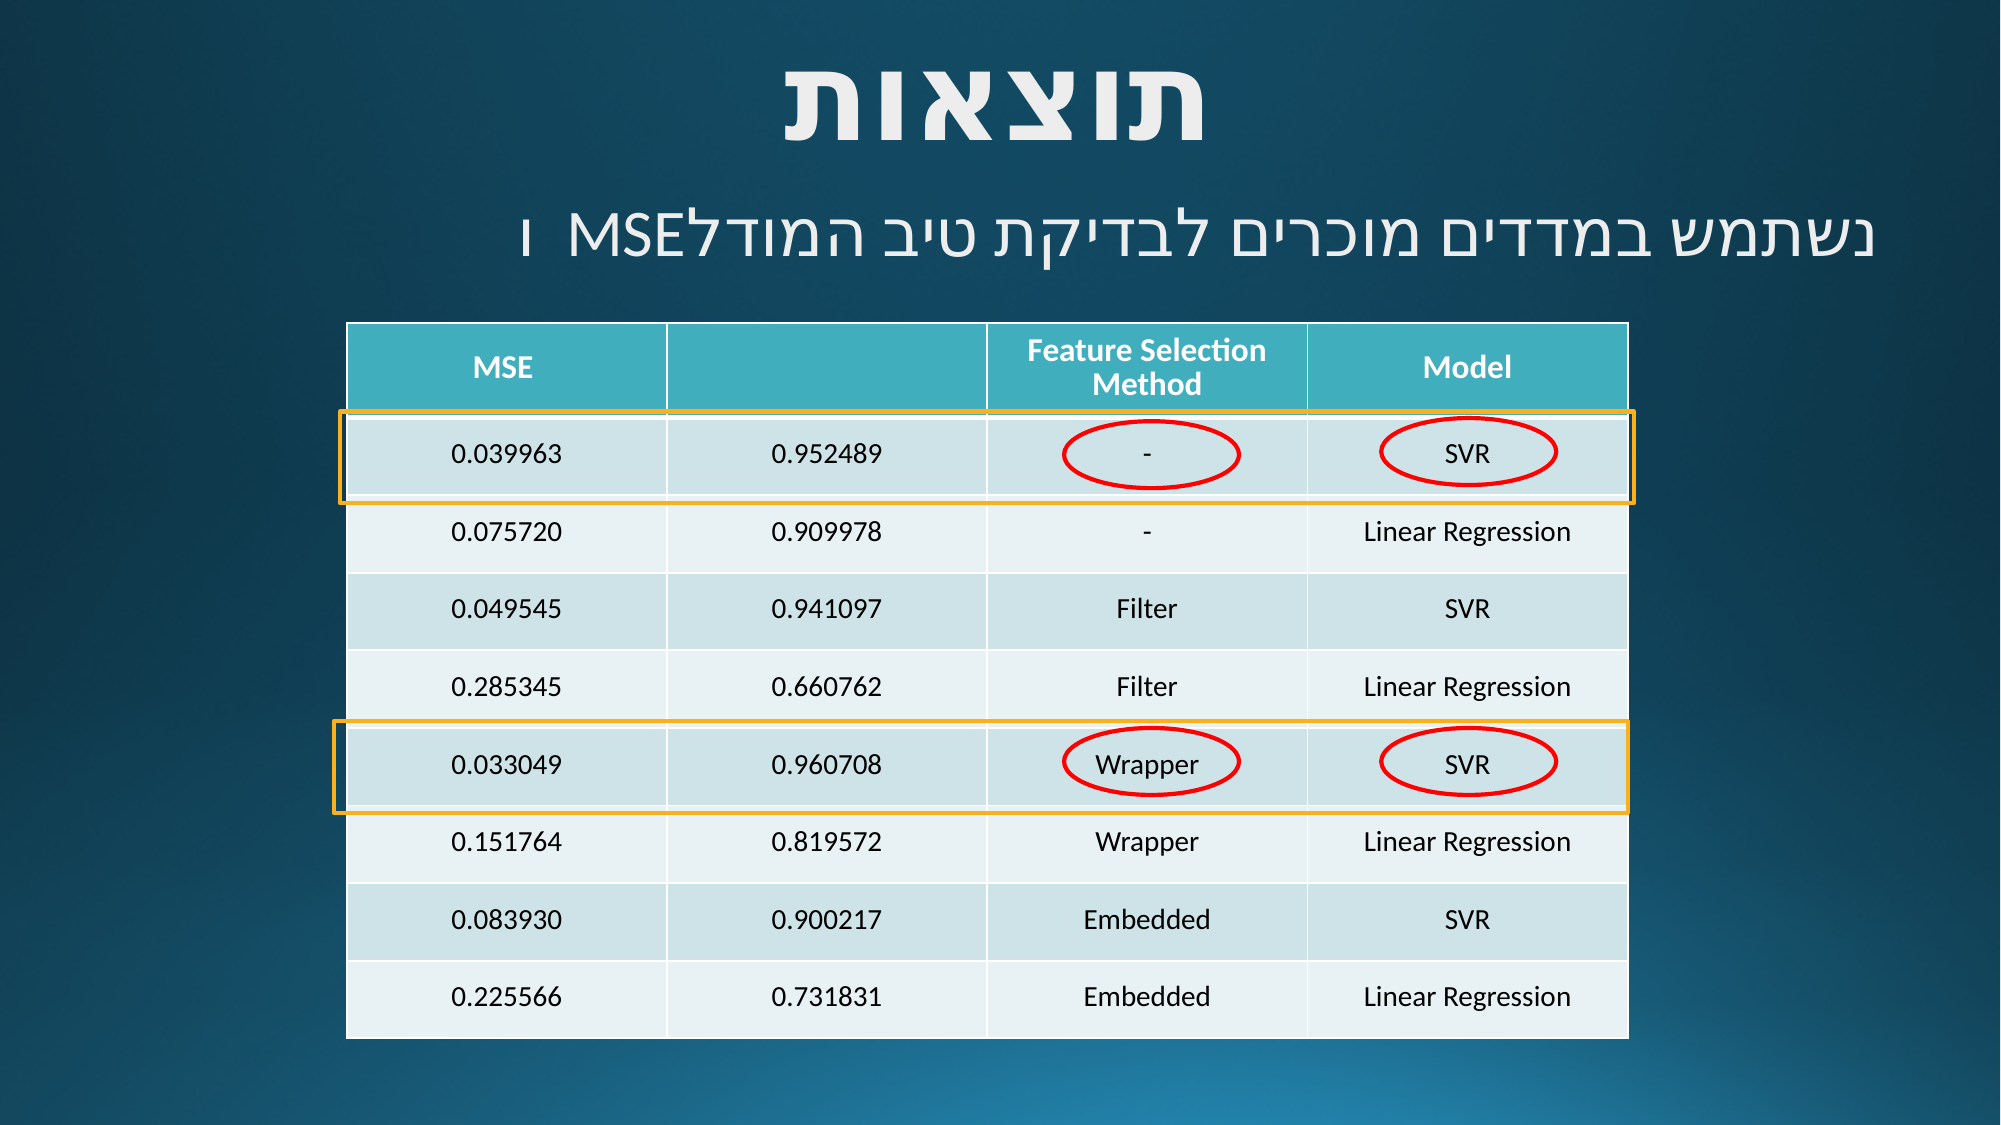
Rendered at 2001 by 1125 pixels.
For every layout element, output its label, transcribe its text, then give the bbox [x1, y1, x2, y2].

list תוצאות [103, 25, 1896, 278]
picture [0, 0, 2001, 1125]
text_box [338, 409, 1636, 505]
text_box [332, 719, 1630, 815]
